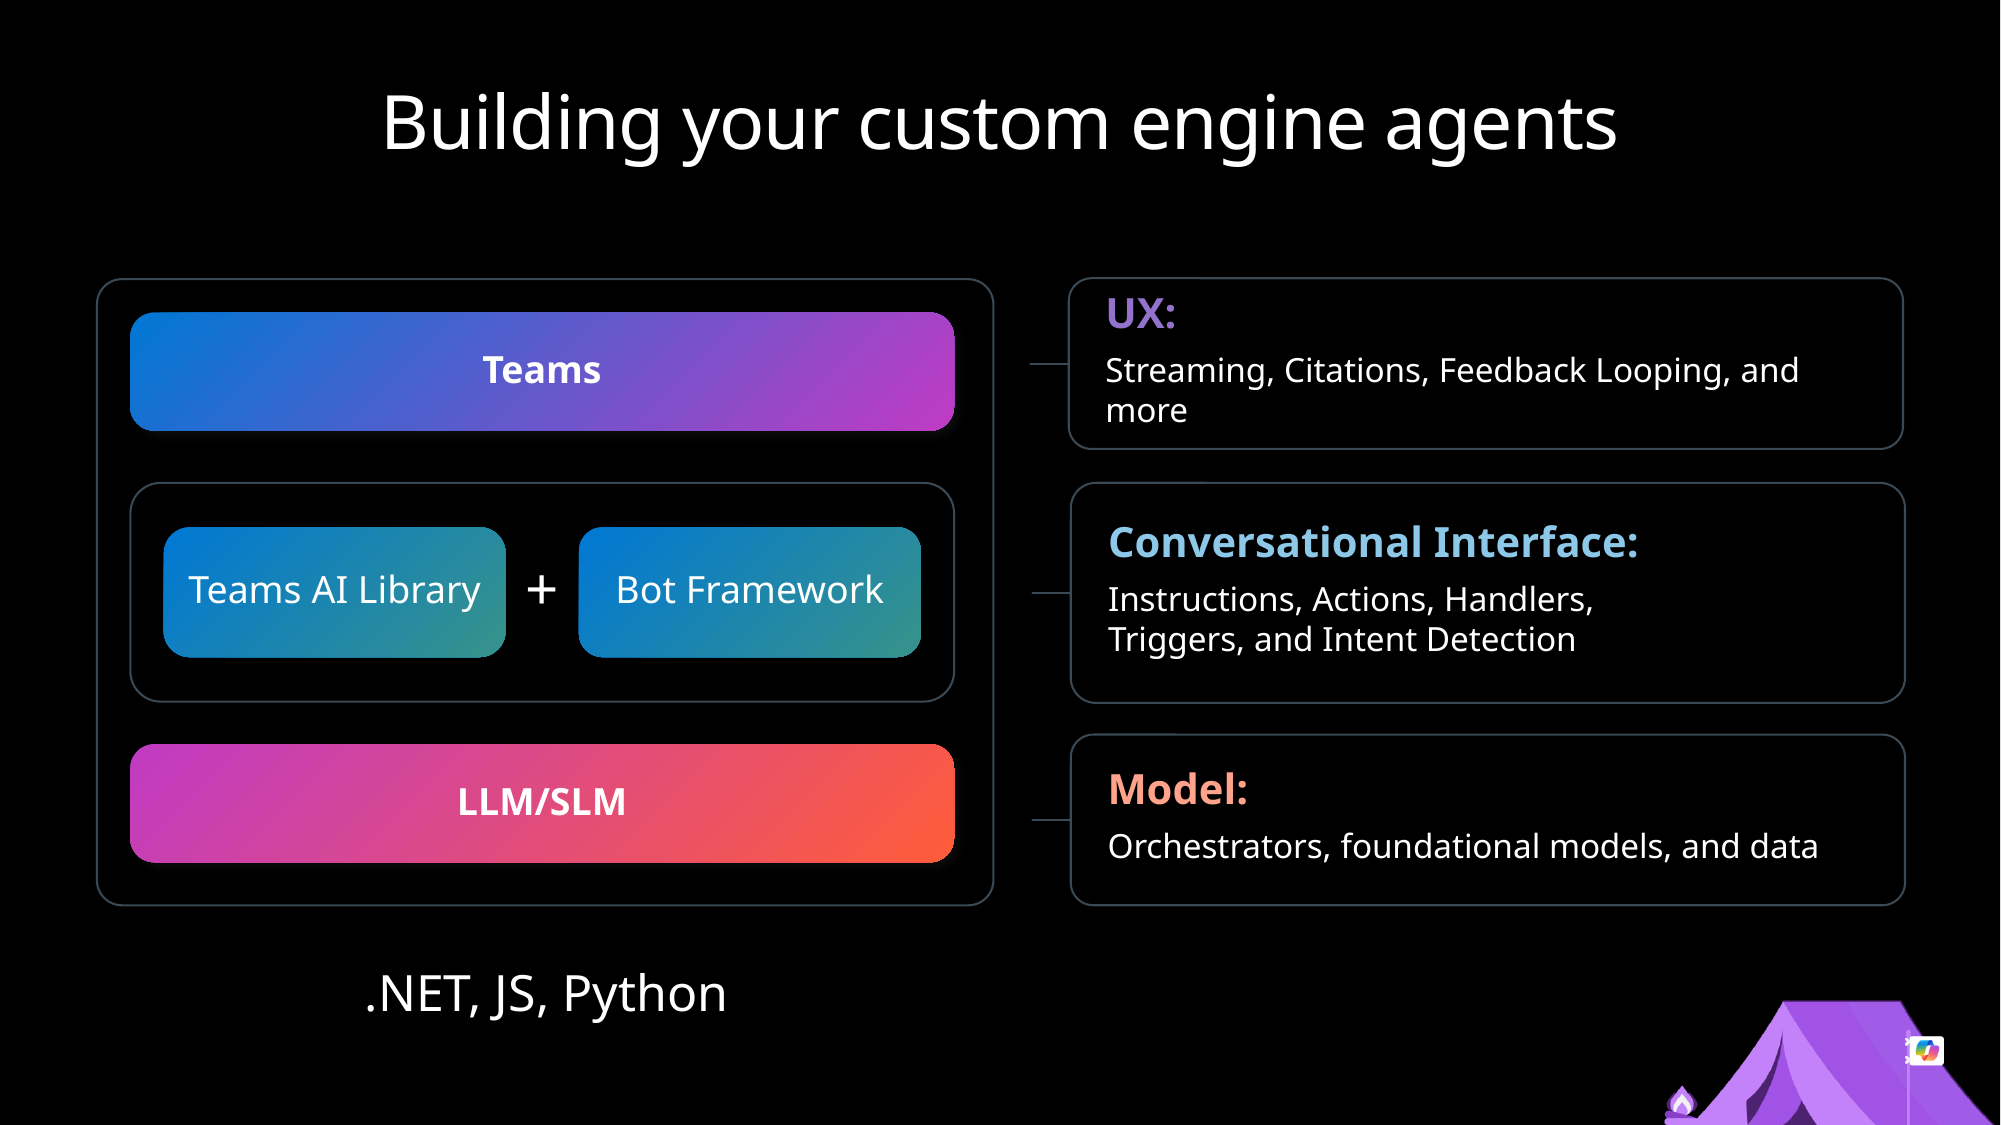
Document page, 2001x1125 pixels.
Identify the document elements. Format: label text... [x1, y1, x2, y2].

text_box .NET, JS, Python [95, 954, 998, 1030]
title Building your custom engine agents [96, 75, 1904, 168]
text_box UX: Streaming, Citations, Feedback Looping, and more [1067, 277, 1904, 450]
text_box Conversational Interface: Instructions, Actions, Handlers, Triggers, and Intent Detection [1069, 482, 1906, 704]
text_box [96, 278, 994, 906]
text_box Model: Orchestrators, foundational models, and data [1069, 733, 1906, 907]
picture [0, 0, 2001, 1125]
